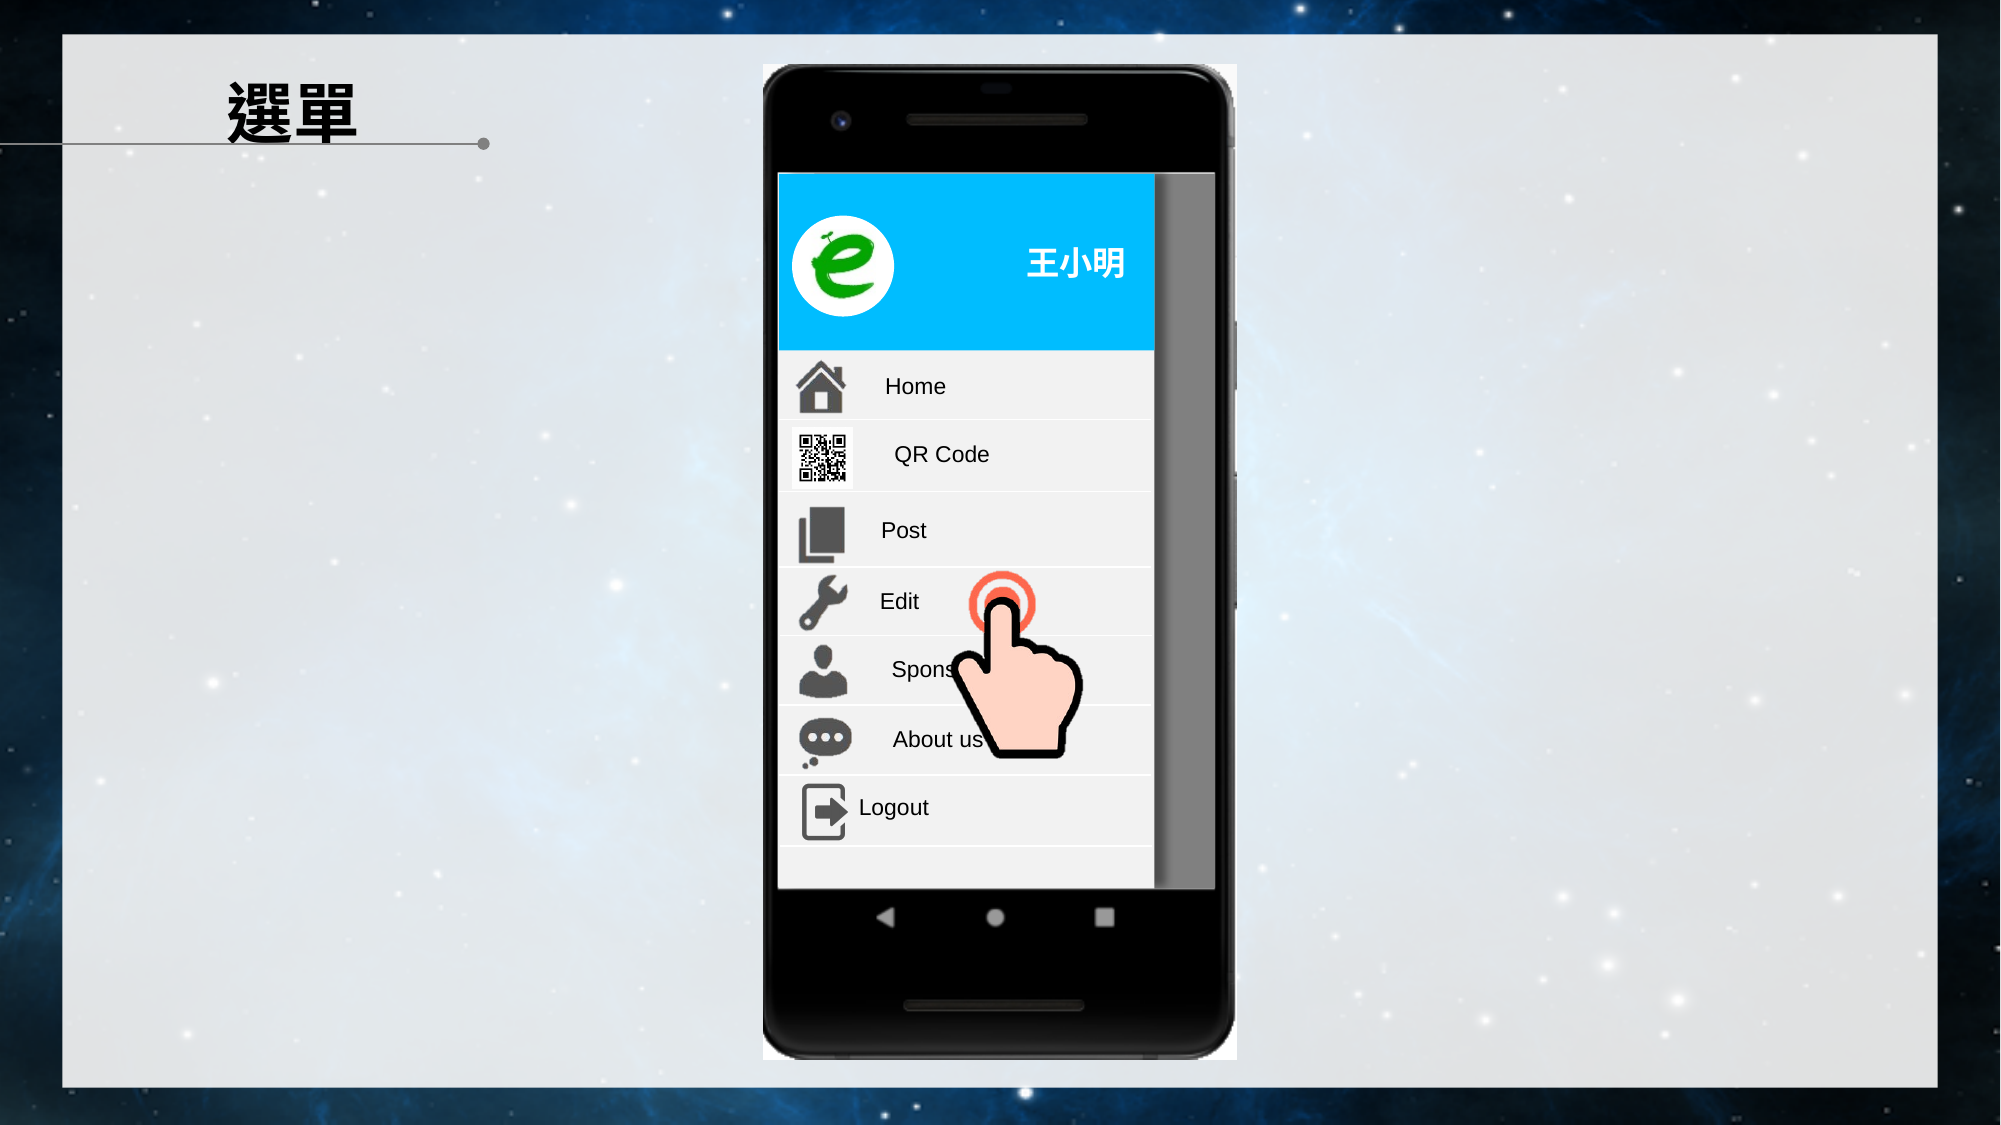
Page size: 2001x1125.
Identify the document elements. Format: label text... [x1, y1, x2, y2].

picture [792, 780, 856, 844]
picture [919, 567, 1113, 761]
text_box 選單 [211, 64, 376, 143]
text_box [763, 64, 1237, 1061]
text_box 選單 [211, 153, 376, 160]
text_box [62, 34, 1938, 1088]
picture [0, 0, 2001, 1125]
